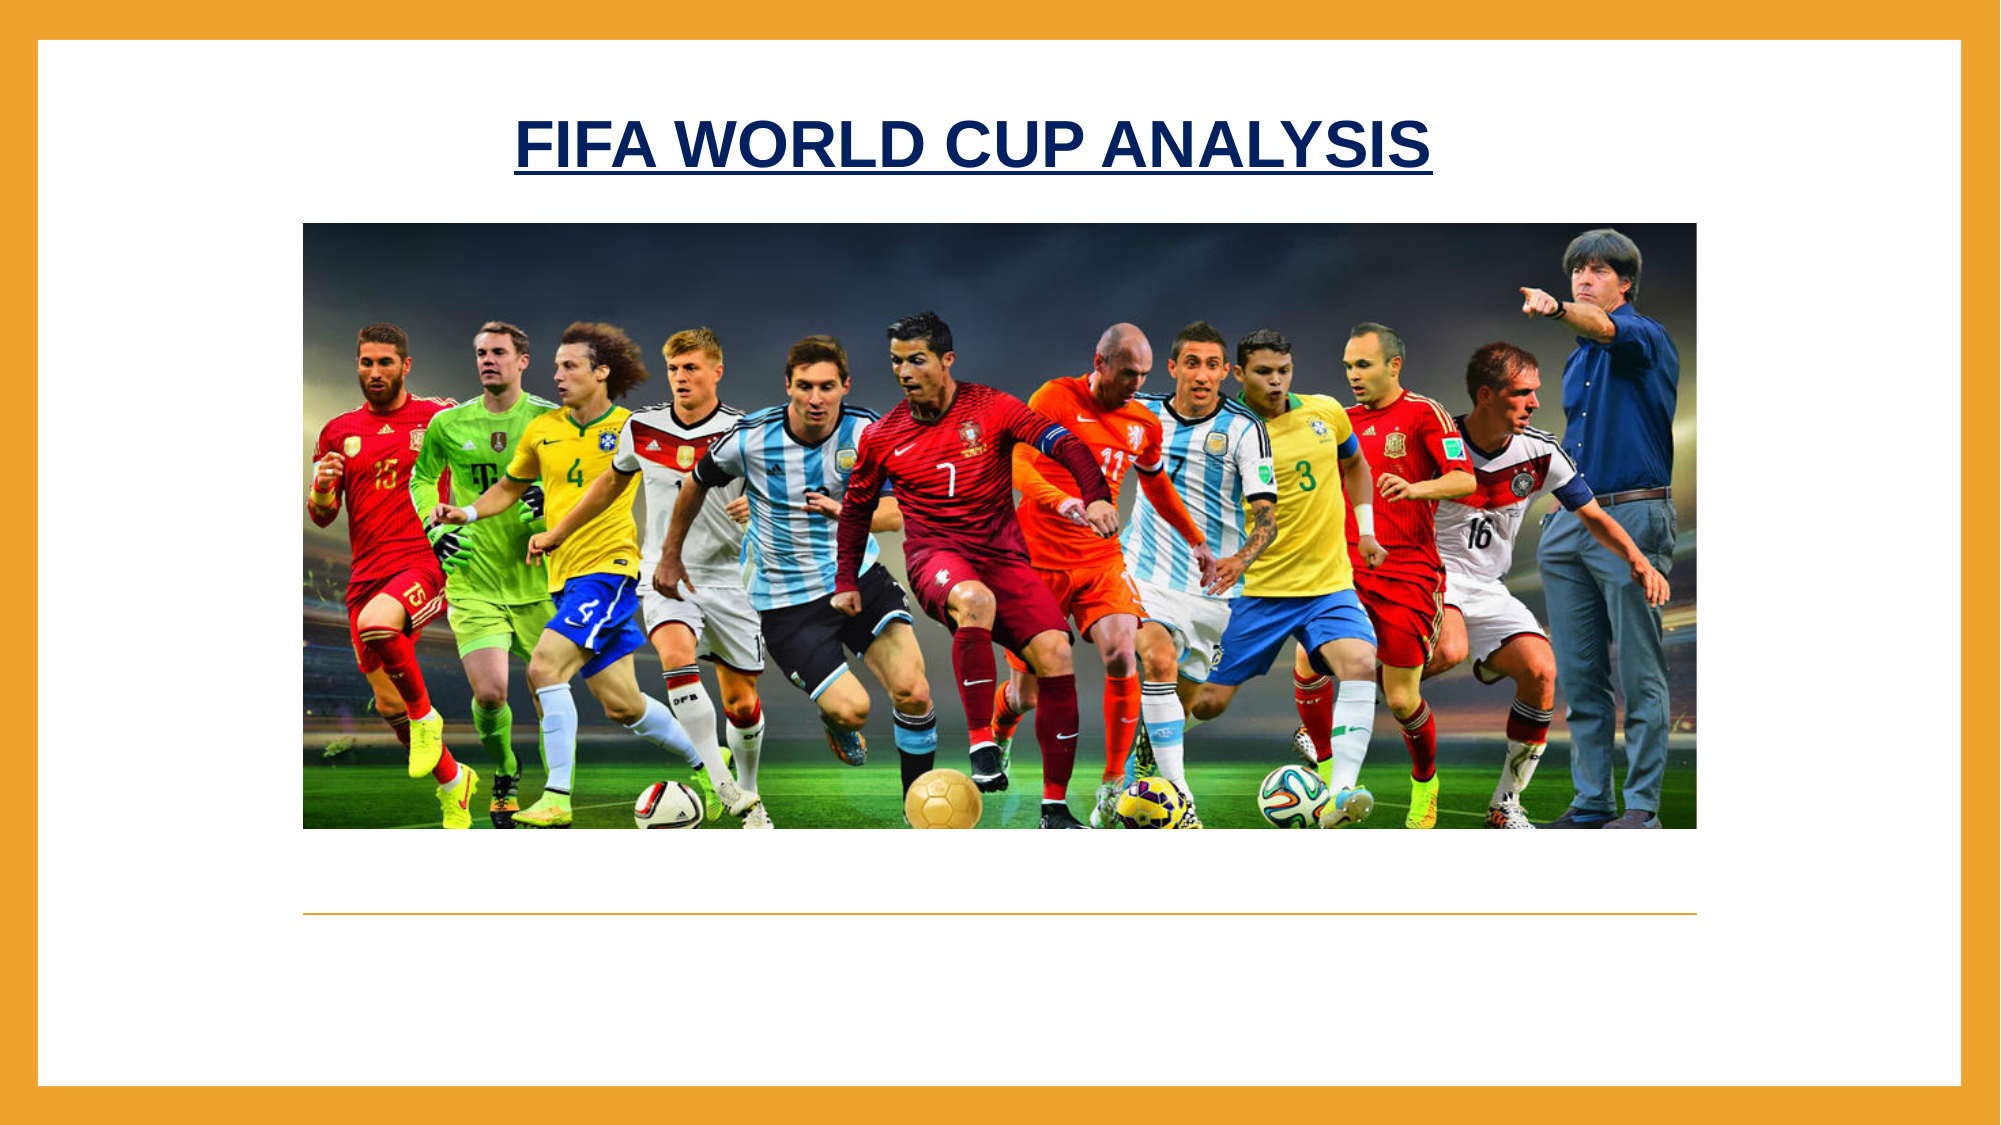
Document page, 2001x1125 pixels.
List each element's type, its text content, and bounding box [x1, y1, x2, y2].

picture [302, 223, 1697, 829]
text_box FIFA WORLD CUP ANALYSIS [303, 93, 1644, 189]
